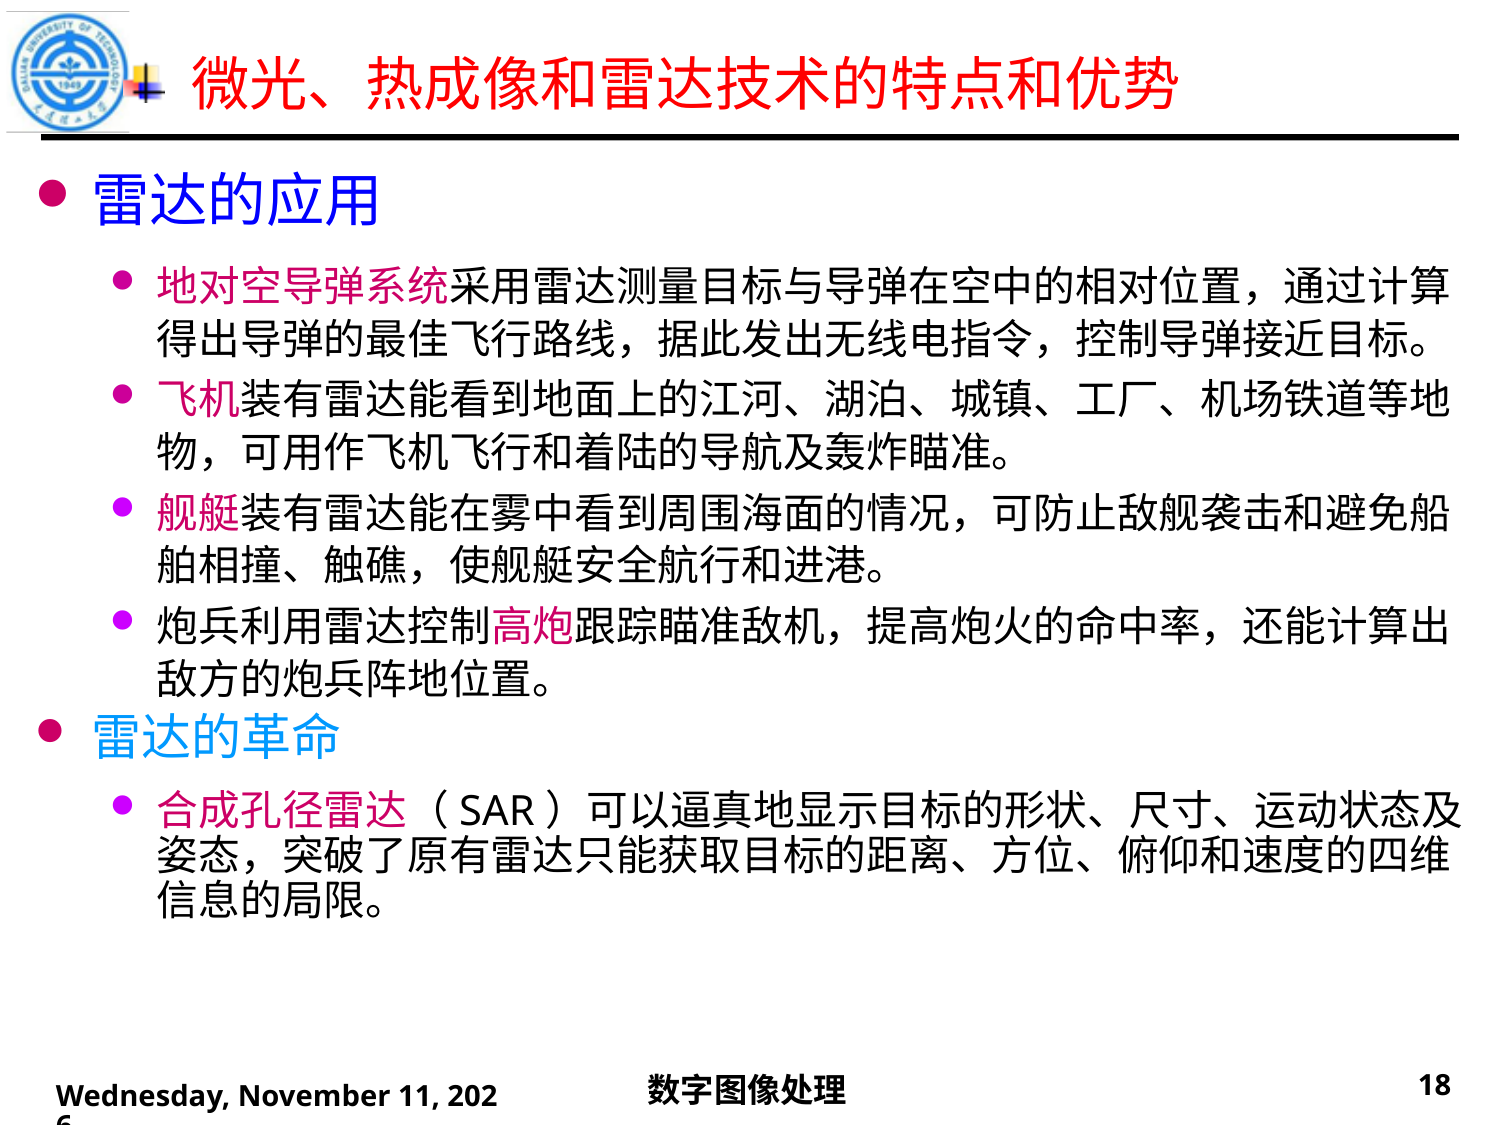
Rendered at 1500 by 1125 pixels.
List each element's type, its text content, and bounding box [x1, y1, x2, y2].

title 微光、热成像和雷达技术的特点和优势 [108, 19, 1500, 126]
picture [6, 10, 130, 136]
picture [123, 61, 165, 103]
list 雷达的应用 地对空导弹系统采用雷达测量目标与导弹在空中的相对位置，通过计算得出导弹的最佳飞行路线，据此发出无线电指令，控制导弹接近目标。 飞机装有雷达能看到地面上的江河、湖泊、城镇、工厂、机场铁道等地物，可用作飞机飞行和着陆的导航及轰炸瞄准。 舰艇装有雷达能在雾中看到周围海面的情况，可防止敌舰袭击和避免船舶相撞、触礁，使舰艇安全航行和进港。 炮兵利用雷达控制高炮跟踪瞄准敌机，提高炮火的命中率，还能计算出敌方的炮兵阵地位置。 雷达的革命 合成孔径雷达（SAR）可以逼真地显示目标的形状、尺寸、运动状态及姿态，突破了原有雷达只能获取目标的距离、方位、俯仰和速度的四维信息的局限。 [19, 163, 1500, 1019]
